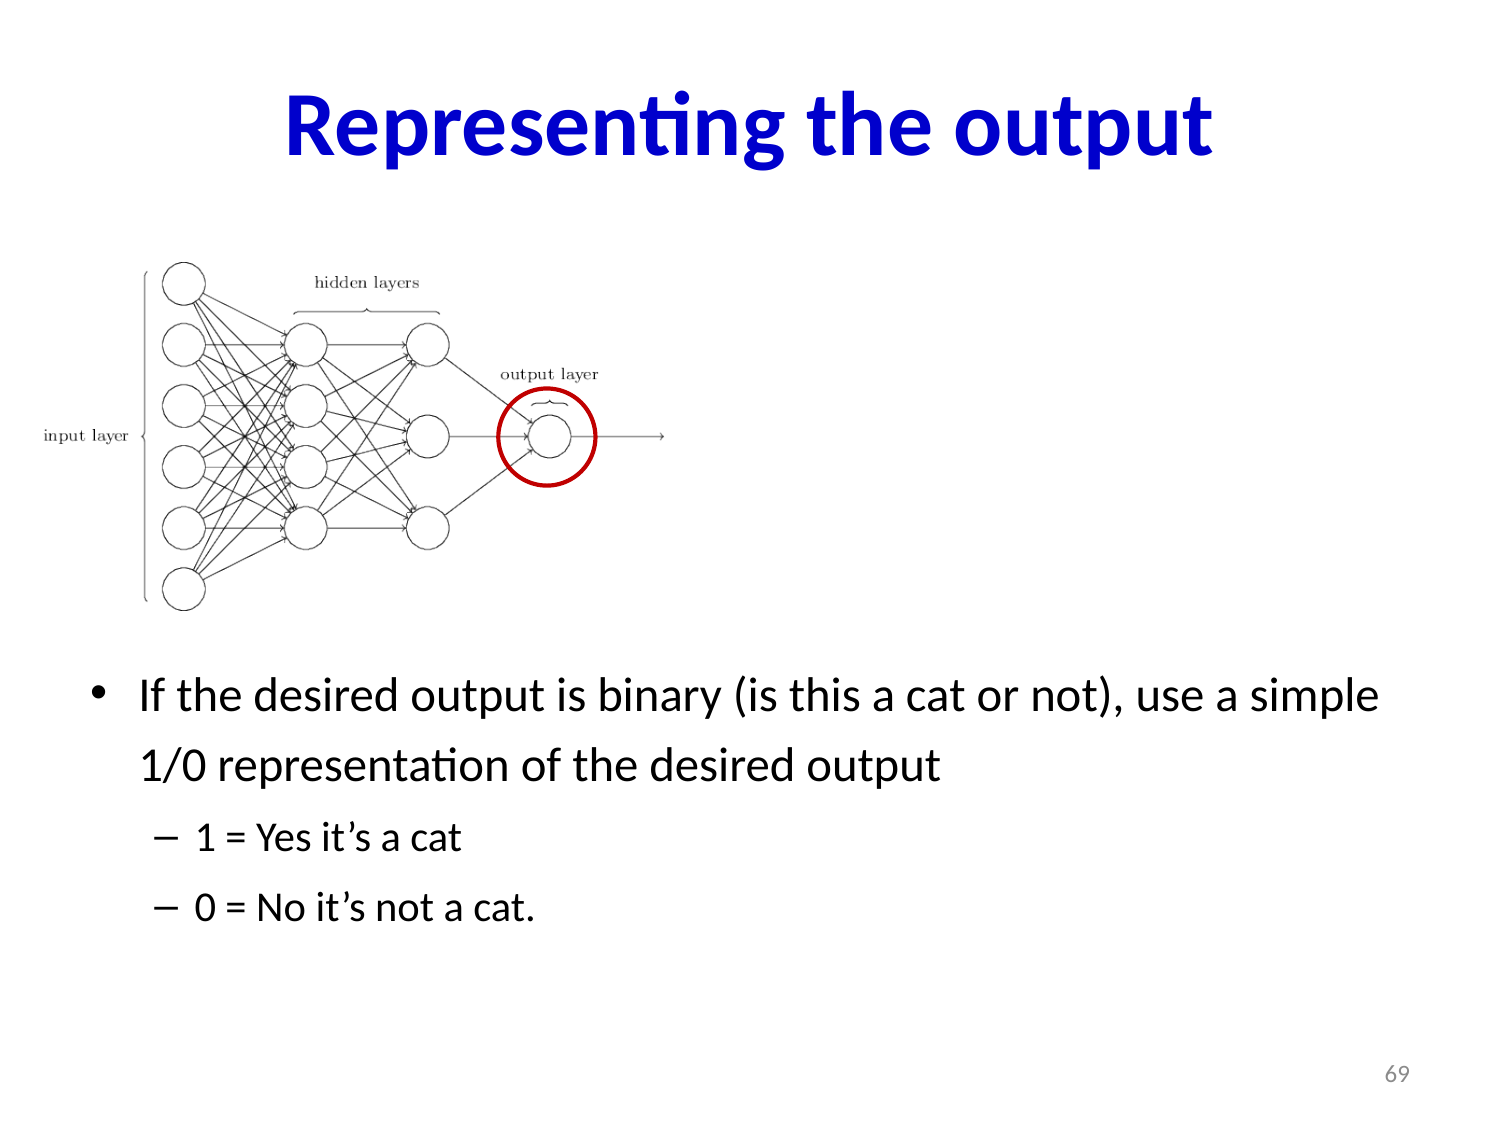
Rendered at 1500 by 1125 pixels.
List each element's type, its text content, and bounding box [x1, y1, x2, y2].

list If the desired output is binary (is this a cat or not), use a simple 1/0 representation of the desired output 1 = Yes it’s a cat 0 = No it’s not a cat. [75, 643, 1425, 938]
picture [37, 262, 679, 611]
title Representing the output [75, 24, 1425, 213]
slide_number 69 [1074, 1042, 1425, 1103]
